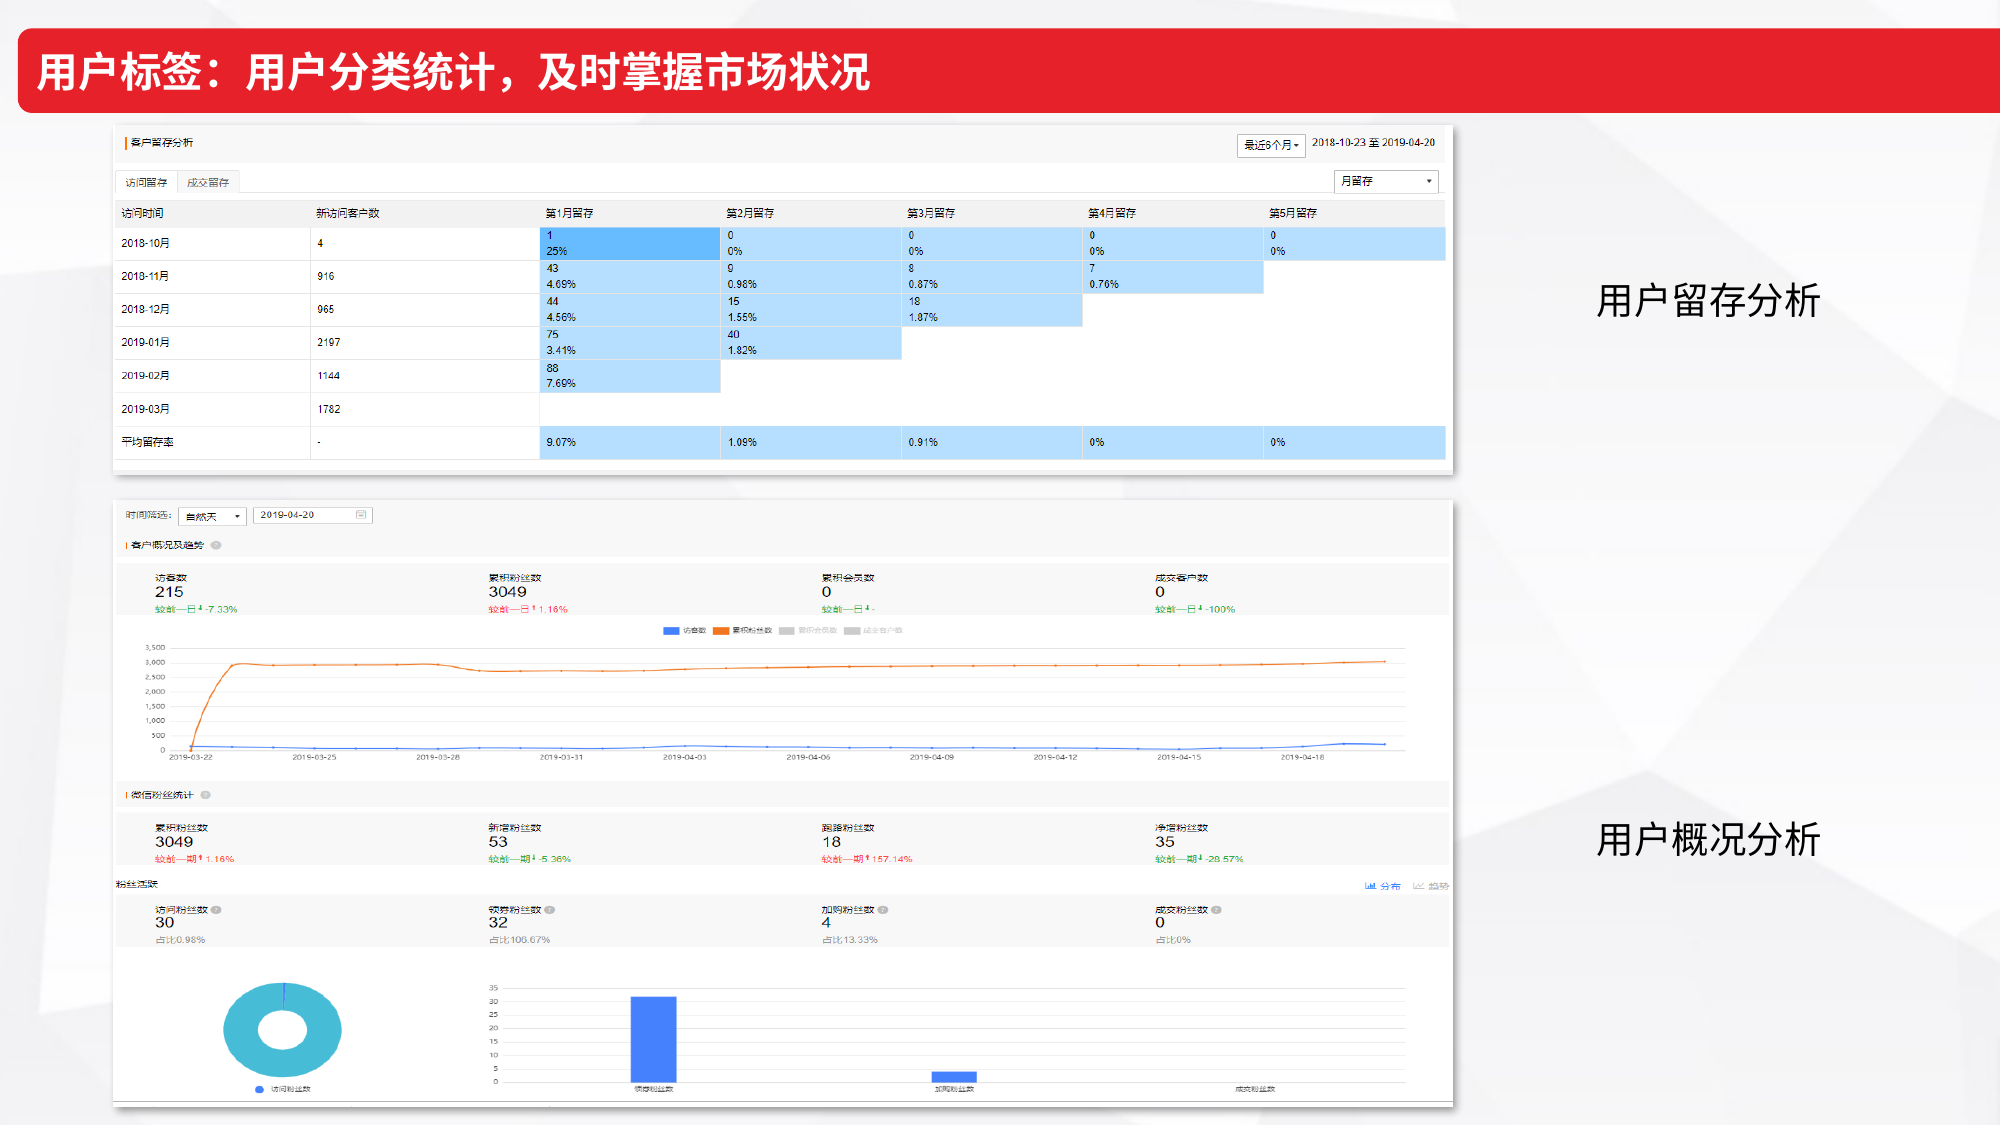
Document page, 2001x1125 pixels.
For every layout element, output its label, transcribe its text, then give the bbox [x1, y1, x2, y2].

picture [0, 0, 2000, 1125]
text_box 用户留存分析 [1500, 269, 1918, 330]
text_box 用户标签：用户分类统计，及时掌握市场状况 [16, 27, 2000, 115]
text_box 用户概况分析 [1500, 808, 1918, 869]
